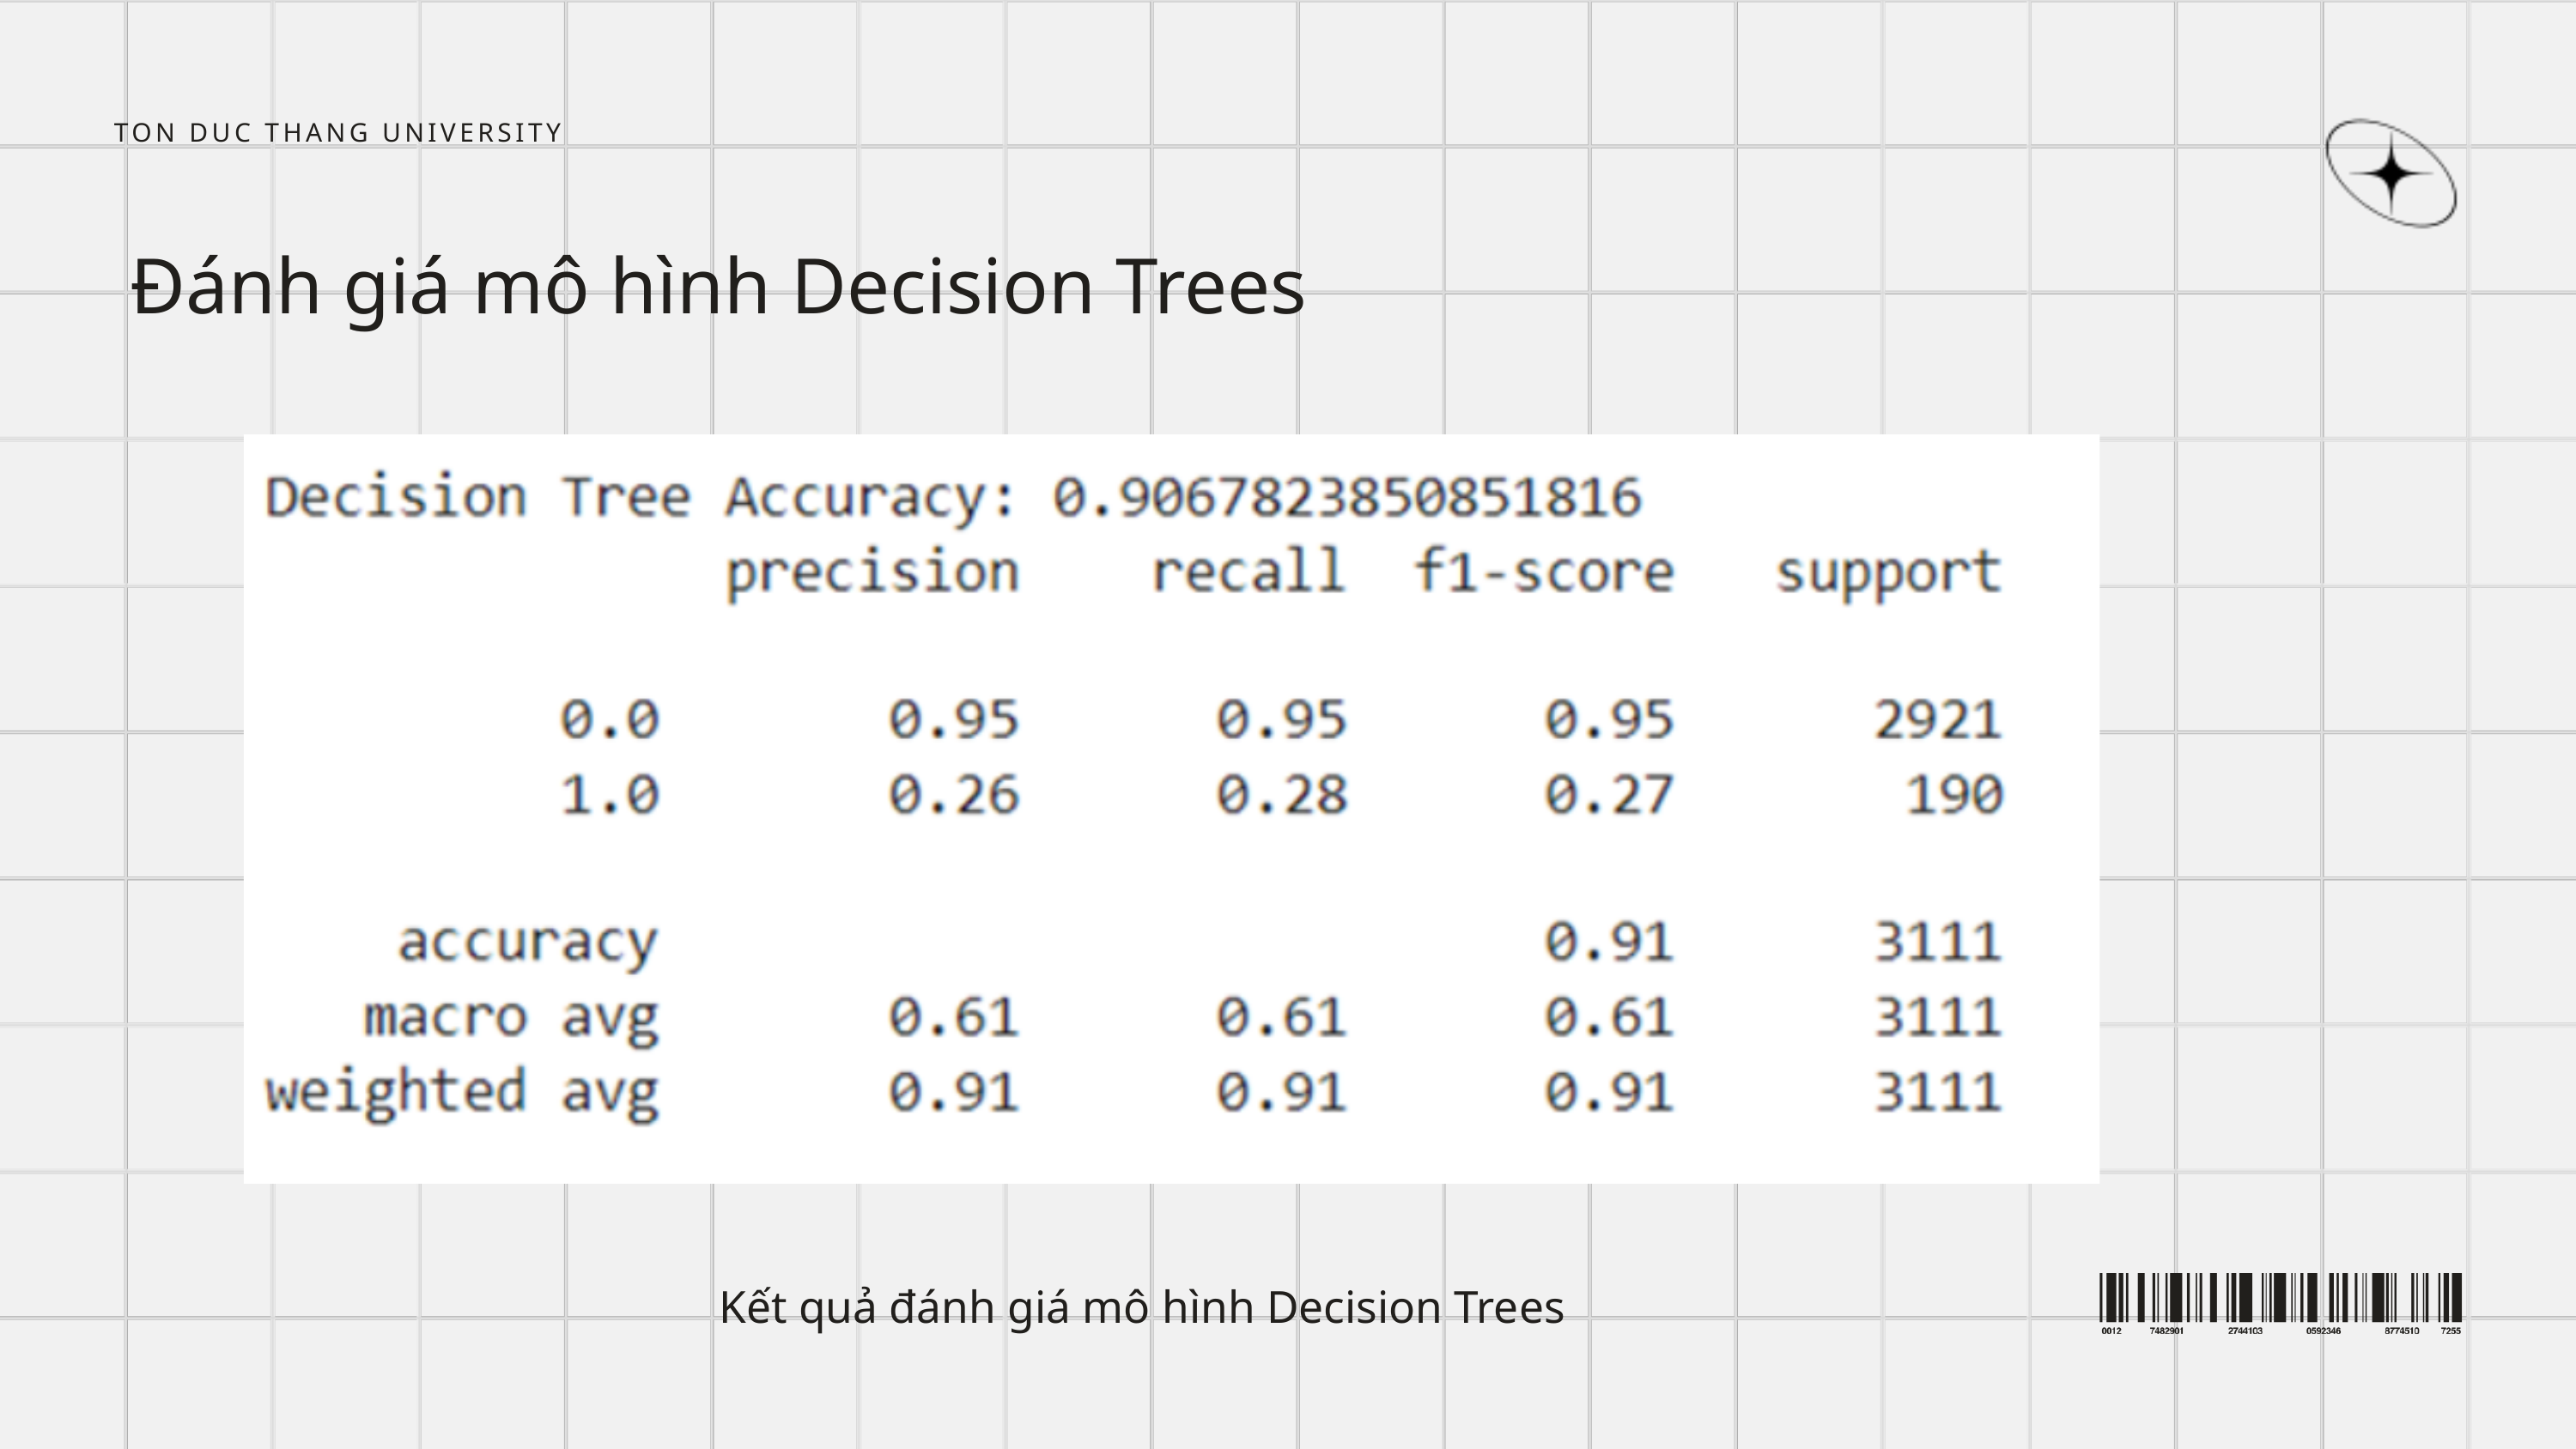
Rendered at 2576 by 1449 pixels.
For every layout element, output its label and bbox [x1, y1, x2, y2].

text_box [0, 0, 2576, 1449]
